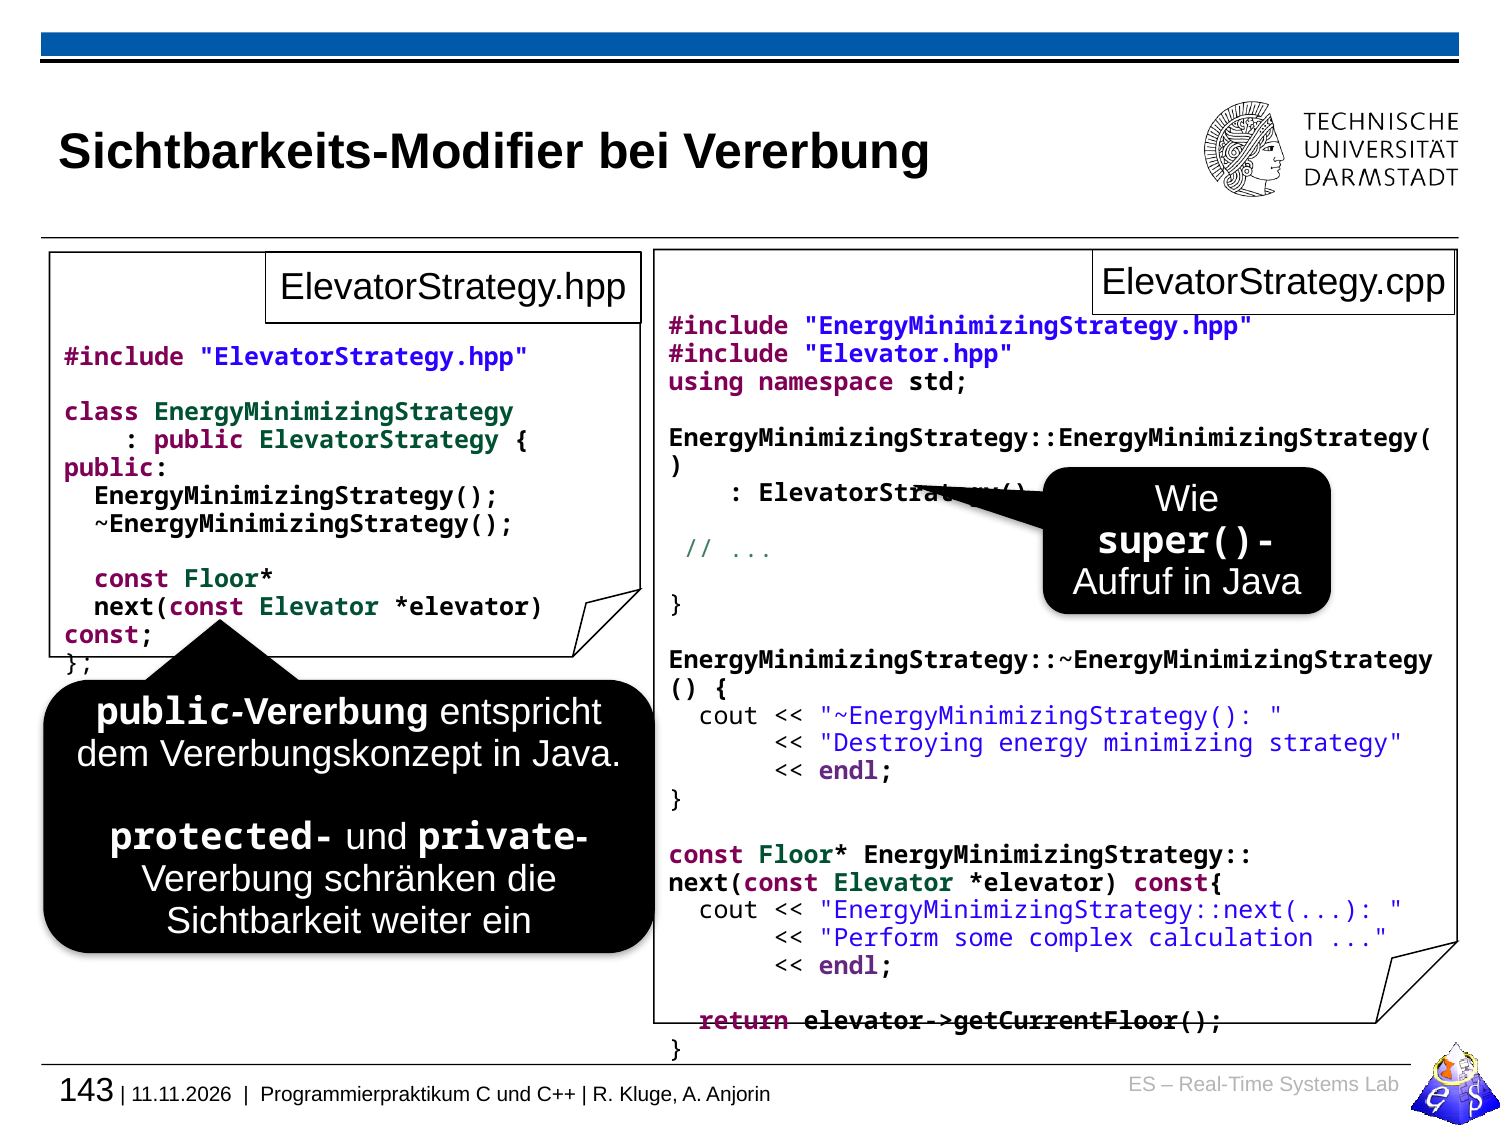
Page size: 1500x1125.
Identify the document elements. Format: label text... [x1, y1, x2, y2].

picture [1187, 84, 1483, 214]
text_box Wie super()-Aufruf in Java [913, 467, 1331, 615]
title Sichtbarkeits-Modifier bei Vererbung [58, 80, 1187, 218]
text_box #include "EnergyMinimizingStrategy.hpp" #include "Elevator.hpp" using namespace std; EnergyMinimizingStrategy::EnergyMinimizingStrategy() : ElevatorStrategy() { // ... } EnergyMinimizingStrategy::~EnergyMinimizingStrategy() { cout << "~EnergyMinimizingStrategy(): " << "Destroying energy minimizing strategy" << endl; } const Floor* EnergyMinimizingStrategy:: next(const Elevator *elevator) const{ cout << "EnergyMinimizingStrategy::next(...): " << "Perform some complex calculation ..." << endl; return elevator->getCurrentFloor(); } [653, 249, 1458, 1024]
picture [1411, 1041, 1500, 1125]
table_cell 1011 [915, 488, 1333, 619]
text_box #include "ElevatorStrategy.hpp" class EnergyMinimizingStrategy : public ElevatorStrategy { public: EnergyMinimizingStrategy(); ~EnergyMinimizingStrategy(); const Floor* next(const Elevator *elevator) const; }; [49, 252, 641, 657]
text_box ElevatorStrategy.hpp [265, 252, 642, 323]
text_box public-Vererbung entspricht dem Vererbungskonzept in Java. protected- und private-Vererbung schränken die Sichtbarkeit weiter ein [43, 619, 655, 954]
